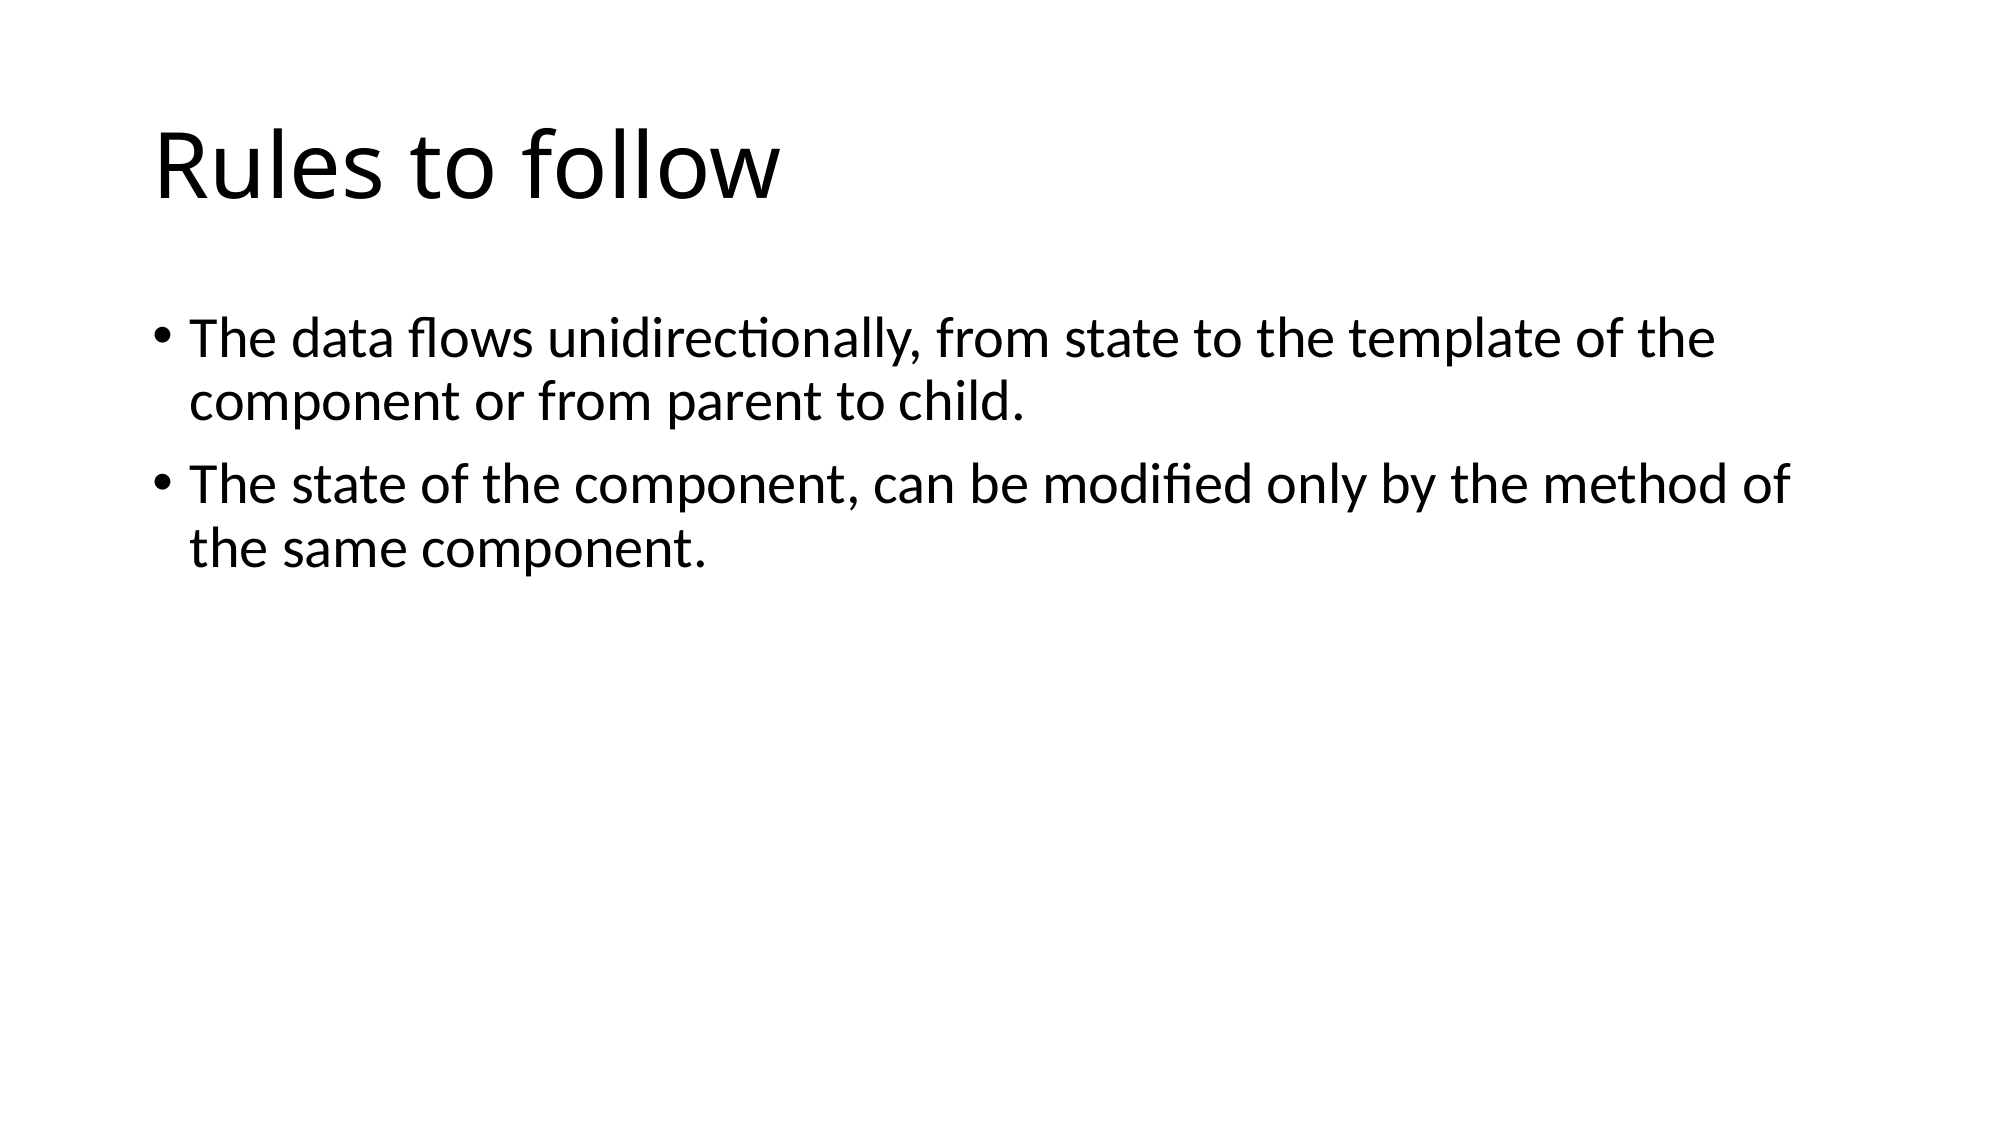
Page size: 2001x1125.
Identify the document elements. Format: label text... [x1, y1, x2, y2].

title Rules to follow [137, 59, 1863, 278]
list The data flows unidirectionally, from state to the template of the component or from parent to child. The state of the component, can be modified only by the method of the same component. [137, 299, 1863, 1014]
